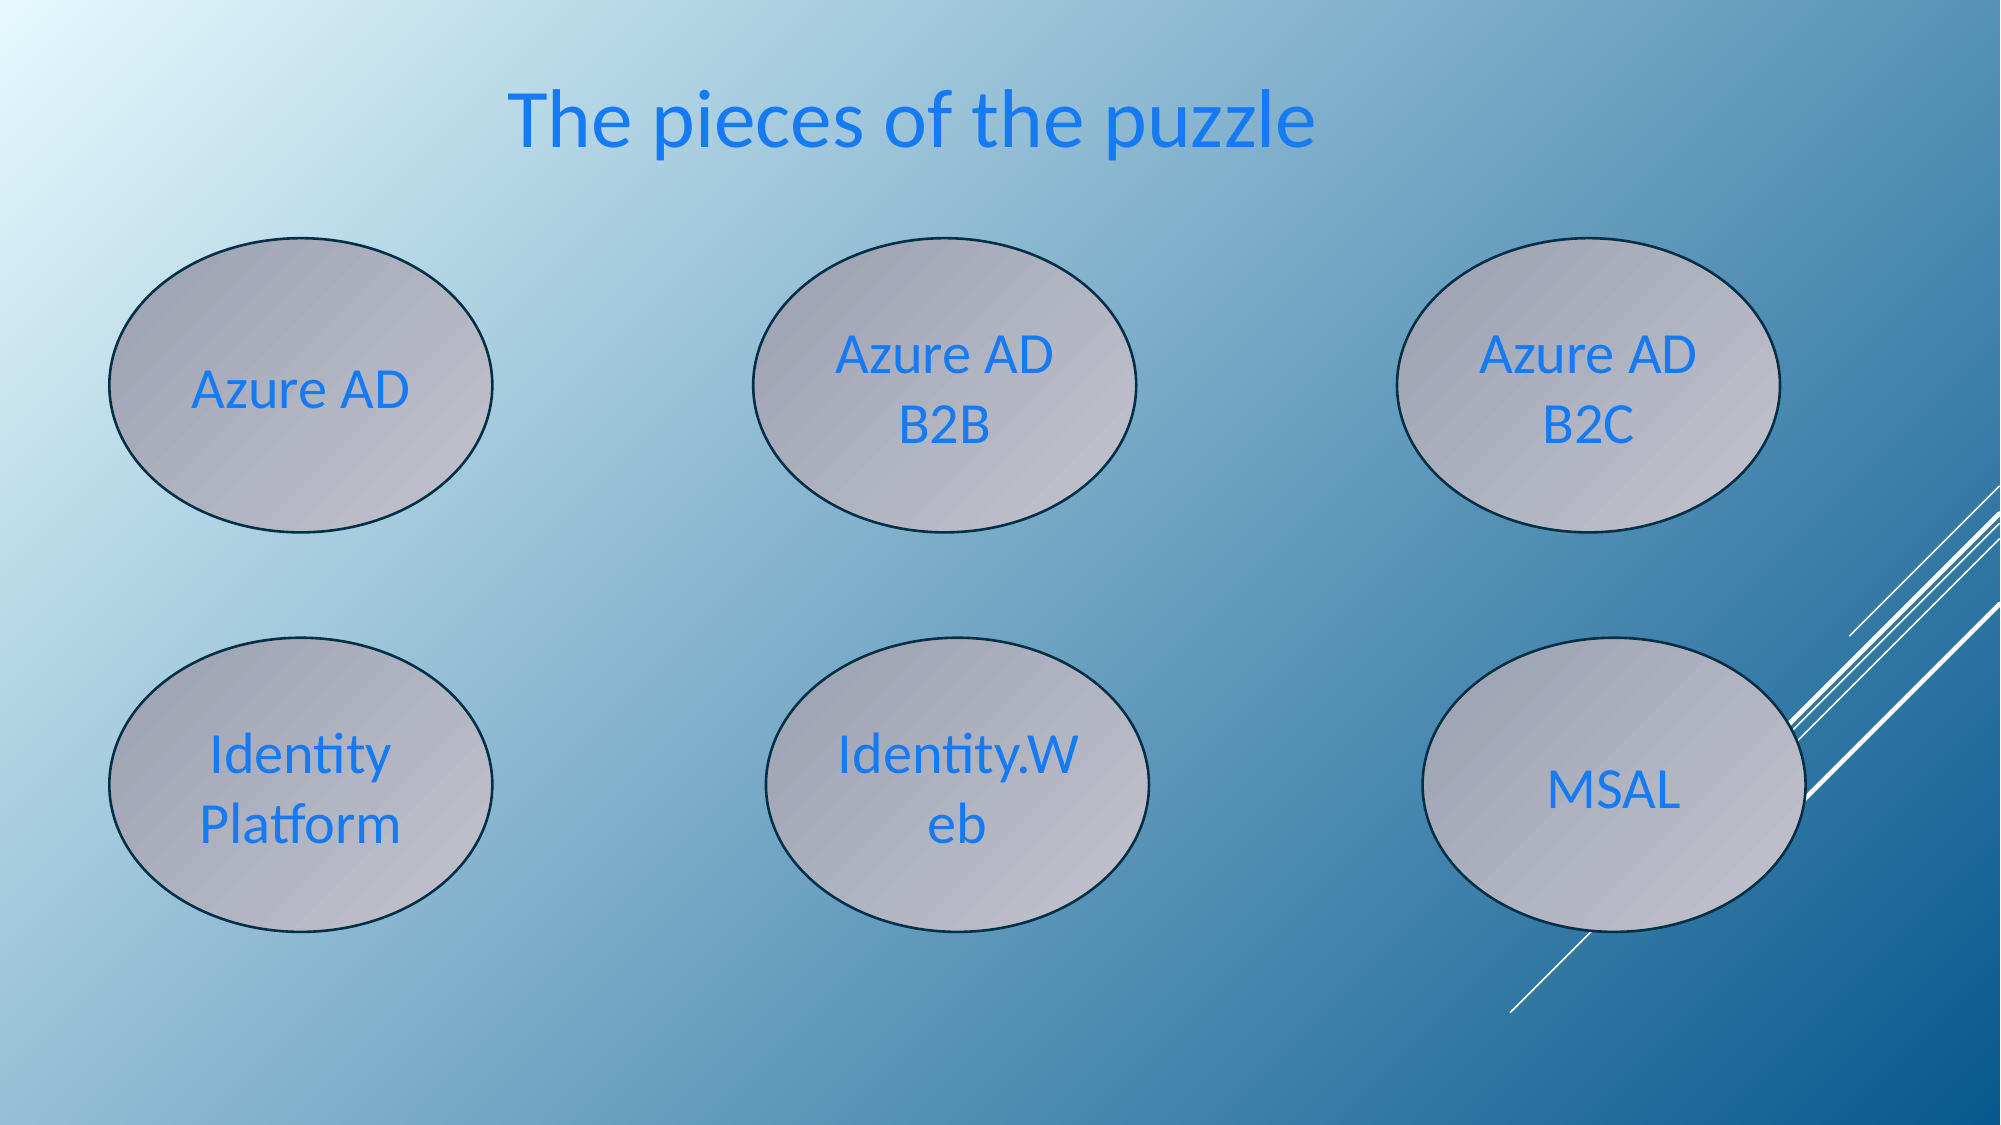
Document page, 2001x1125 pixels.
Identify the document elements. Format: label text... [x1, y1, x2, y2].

text_box Identity.Web [764, 636, 1151, 934]
text_box The pieces of the puzzle [492, 57, 1353, 172]
text_box Identity Platform [108, 636, 494, 934]
text_box Azure AD [108, 236, 494, 534]
text_box MSAL [1421, 636, 1807, 934]
text_box Azure AD B2C [1395, 236, 1782, 534]
text_box Azure AD B2B [751, 236, 1138, 534]
